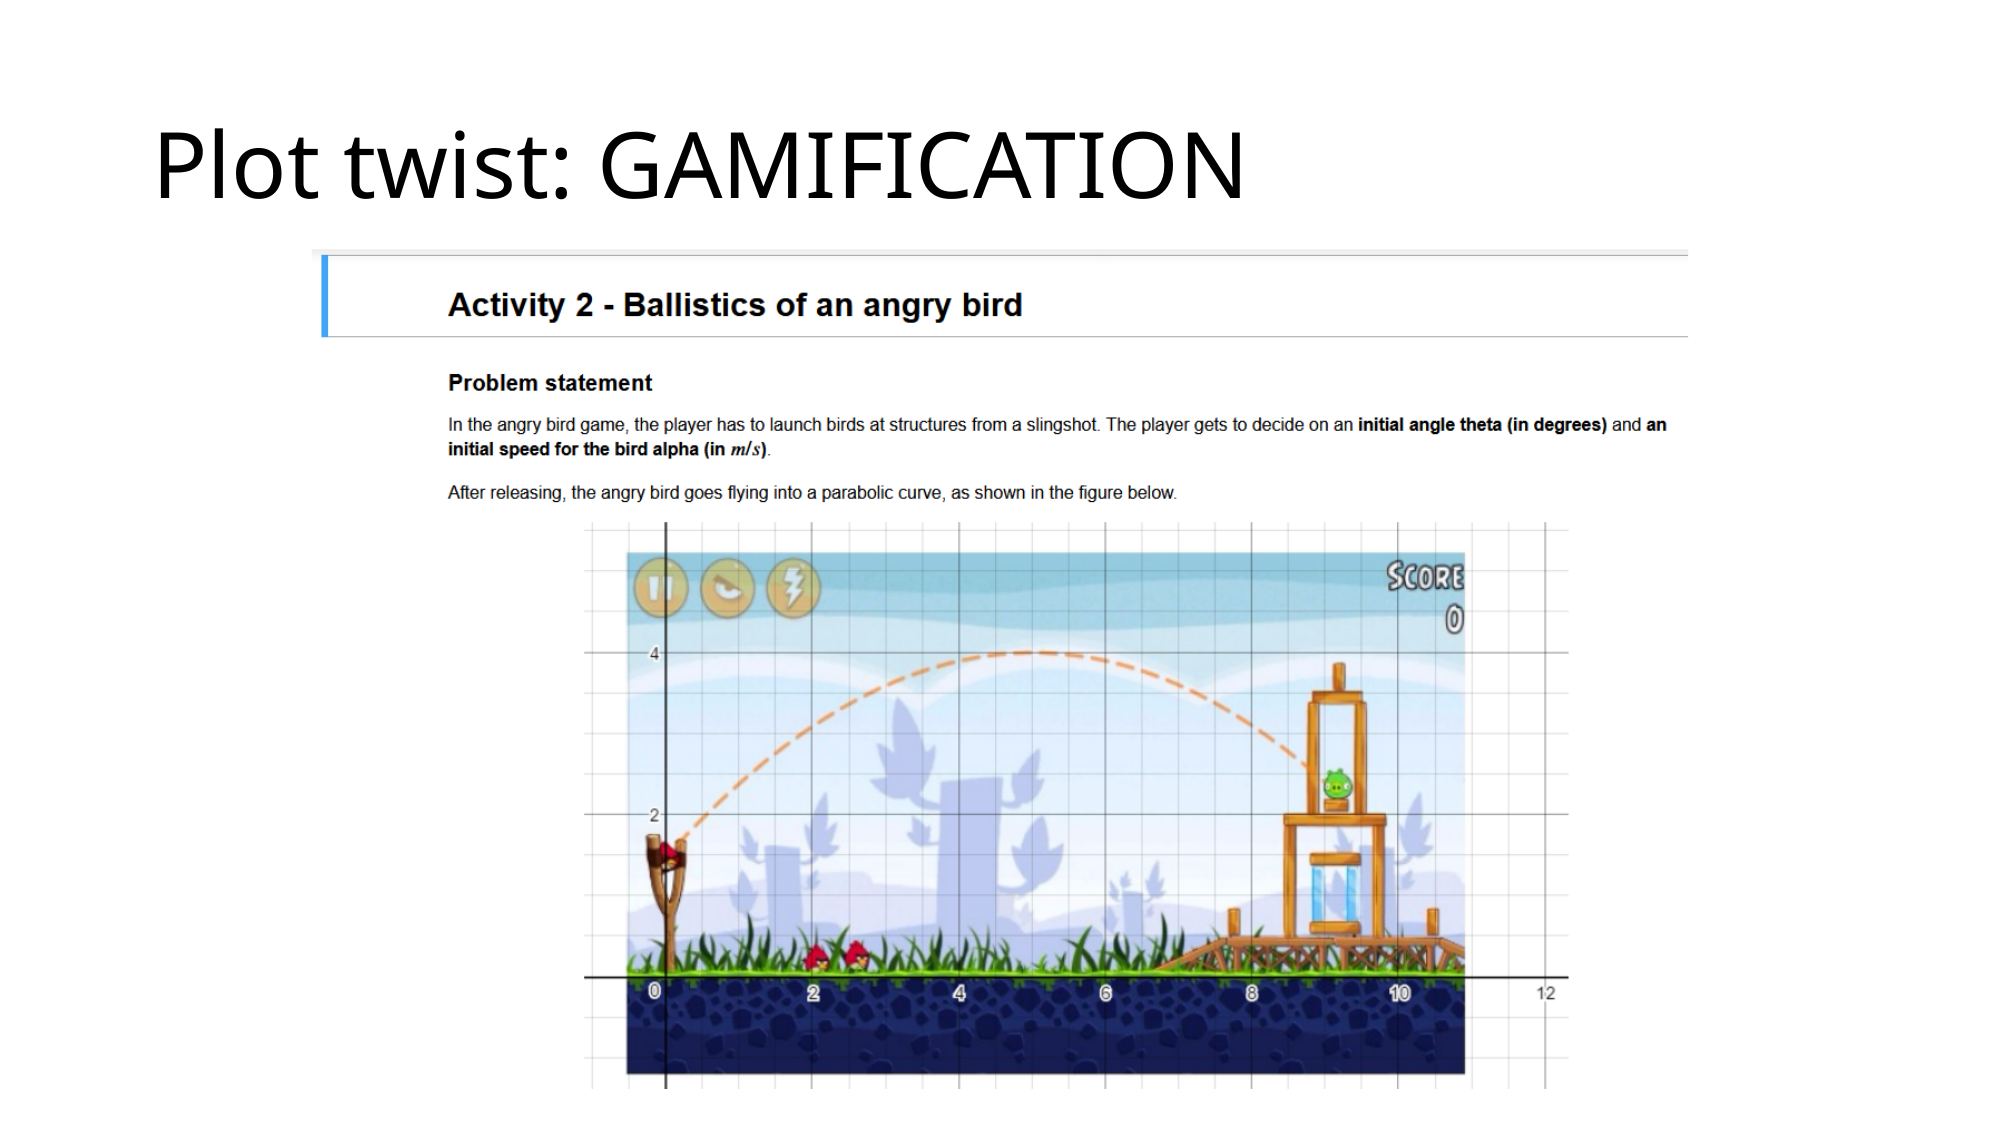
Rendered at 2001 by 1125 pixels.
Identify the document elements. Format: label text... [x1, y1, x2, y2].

title Plot twist: GAMIFICATION [137, 59, 1863, 278]
picture [311, 248, 1689, 1089]
